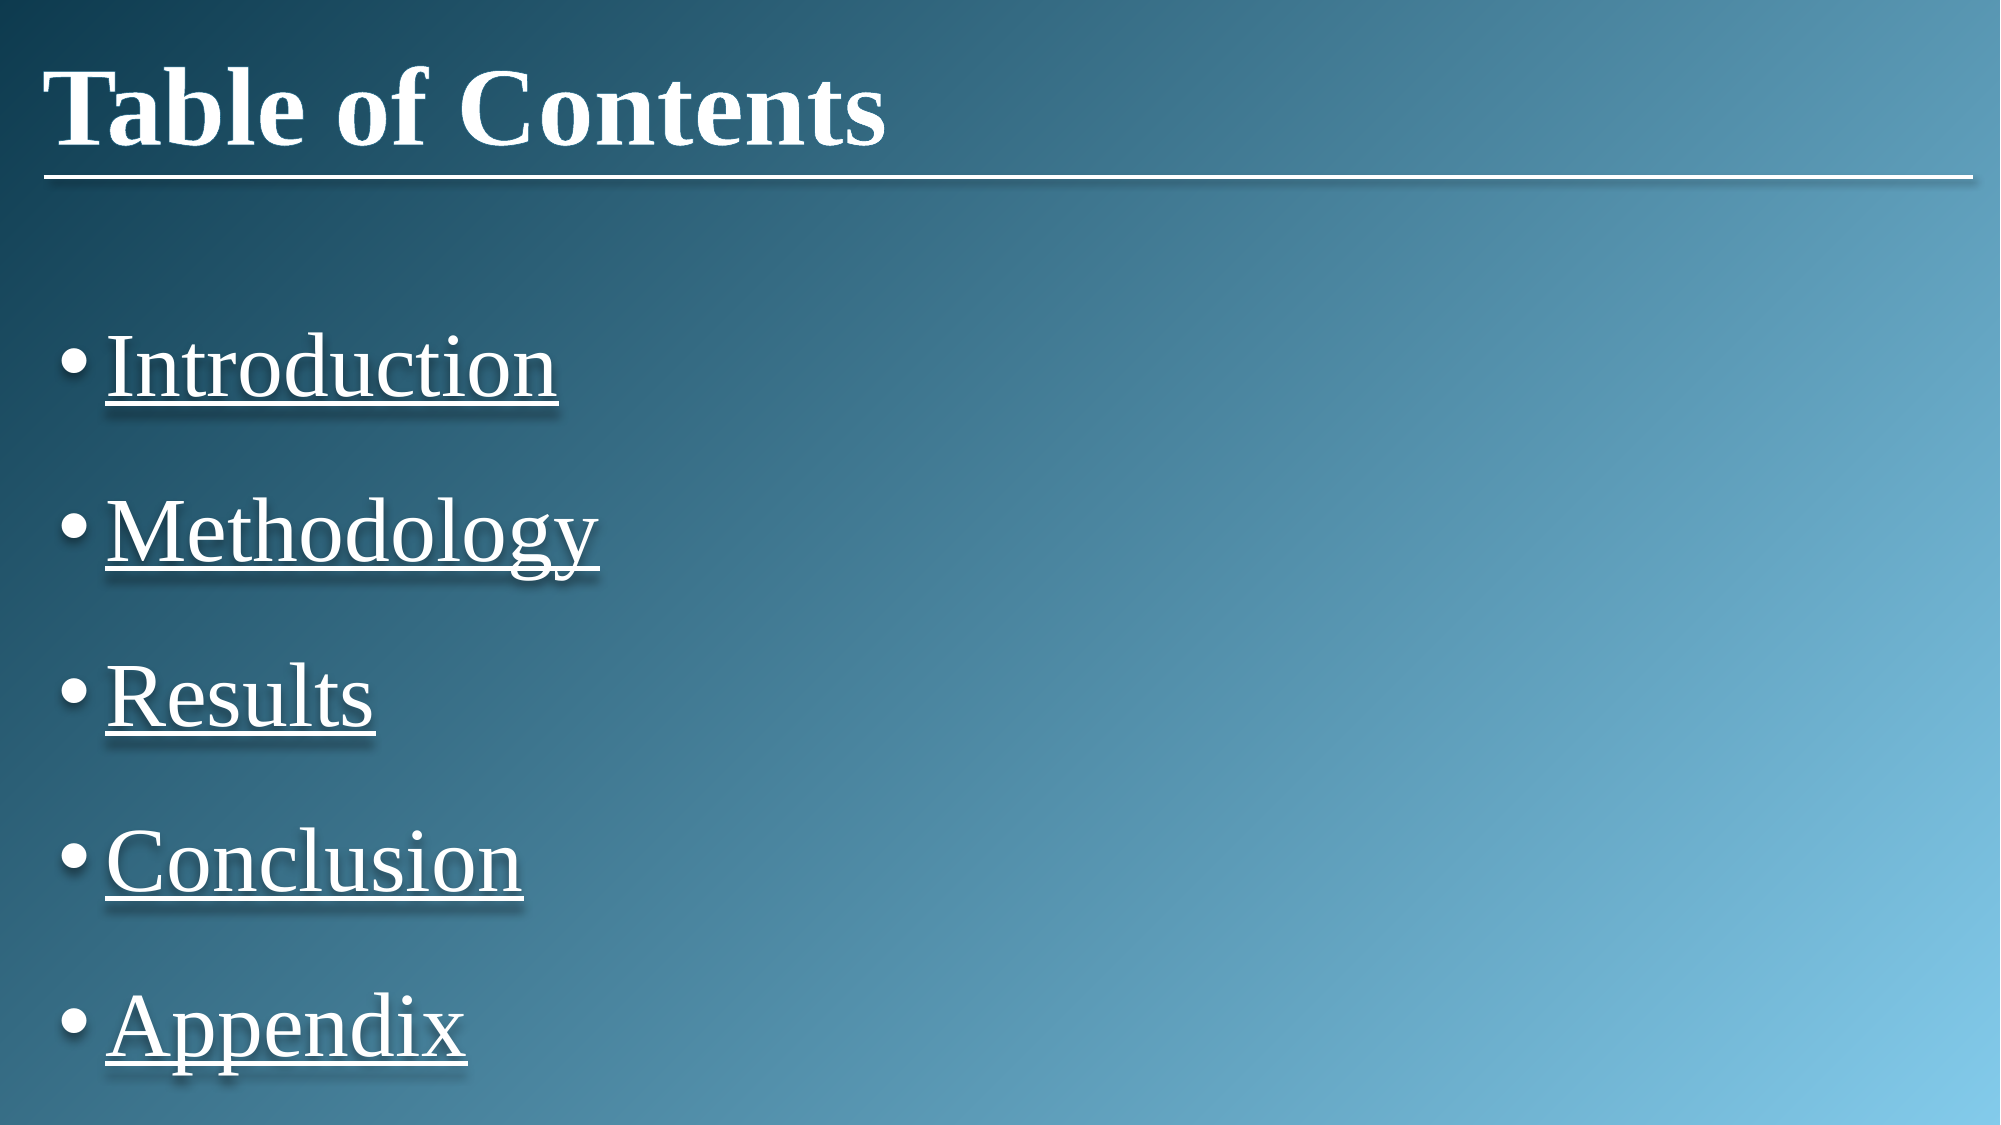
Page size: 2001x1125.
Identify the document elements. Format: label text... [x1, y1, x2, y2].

title Table of Contents [26, 0, 1968, 218]
text_box Introduction Methodology Results Conclusion Appendix [43, 242, 1892, 1082]
